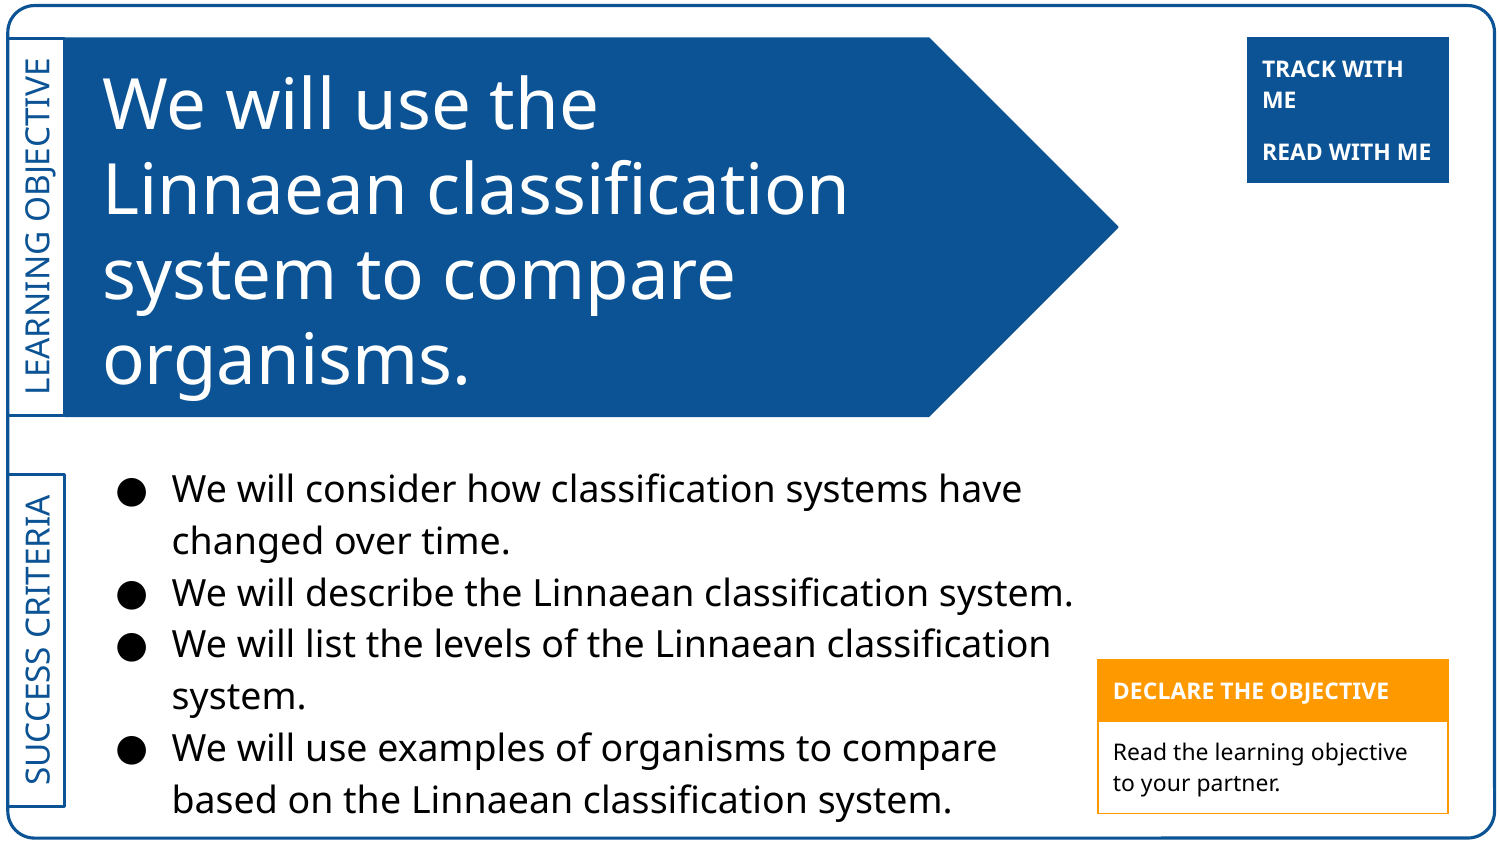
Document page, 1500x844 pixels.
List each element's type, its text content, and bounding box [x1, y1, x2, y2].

table_header DECLARE THE OBJECTIVE [1099, 661, 1447, 721]
list We will consider how classification systems have changed over time. We will describe the Linnaean classification system. We will list the levels of the Linnaean classification system. We will use examples of organisms to compare based on the Linnaean classification system. [81, 474, 1114, 805]
table_header READ WITH ME [1248, 122, 1447, 182]
table_cell Read the learning objective to your partner. [1099, 722, 1447, 813]
table_header TRACK WITH ME [1248, 38, 1447, 121]
title We will use the Linnaean classification system to compare organisms. [87, 78, 918, 380]
